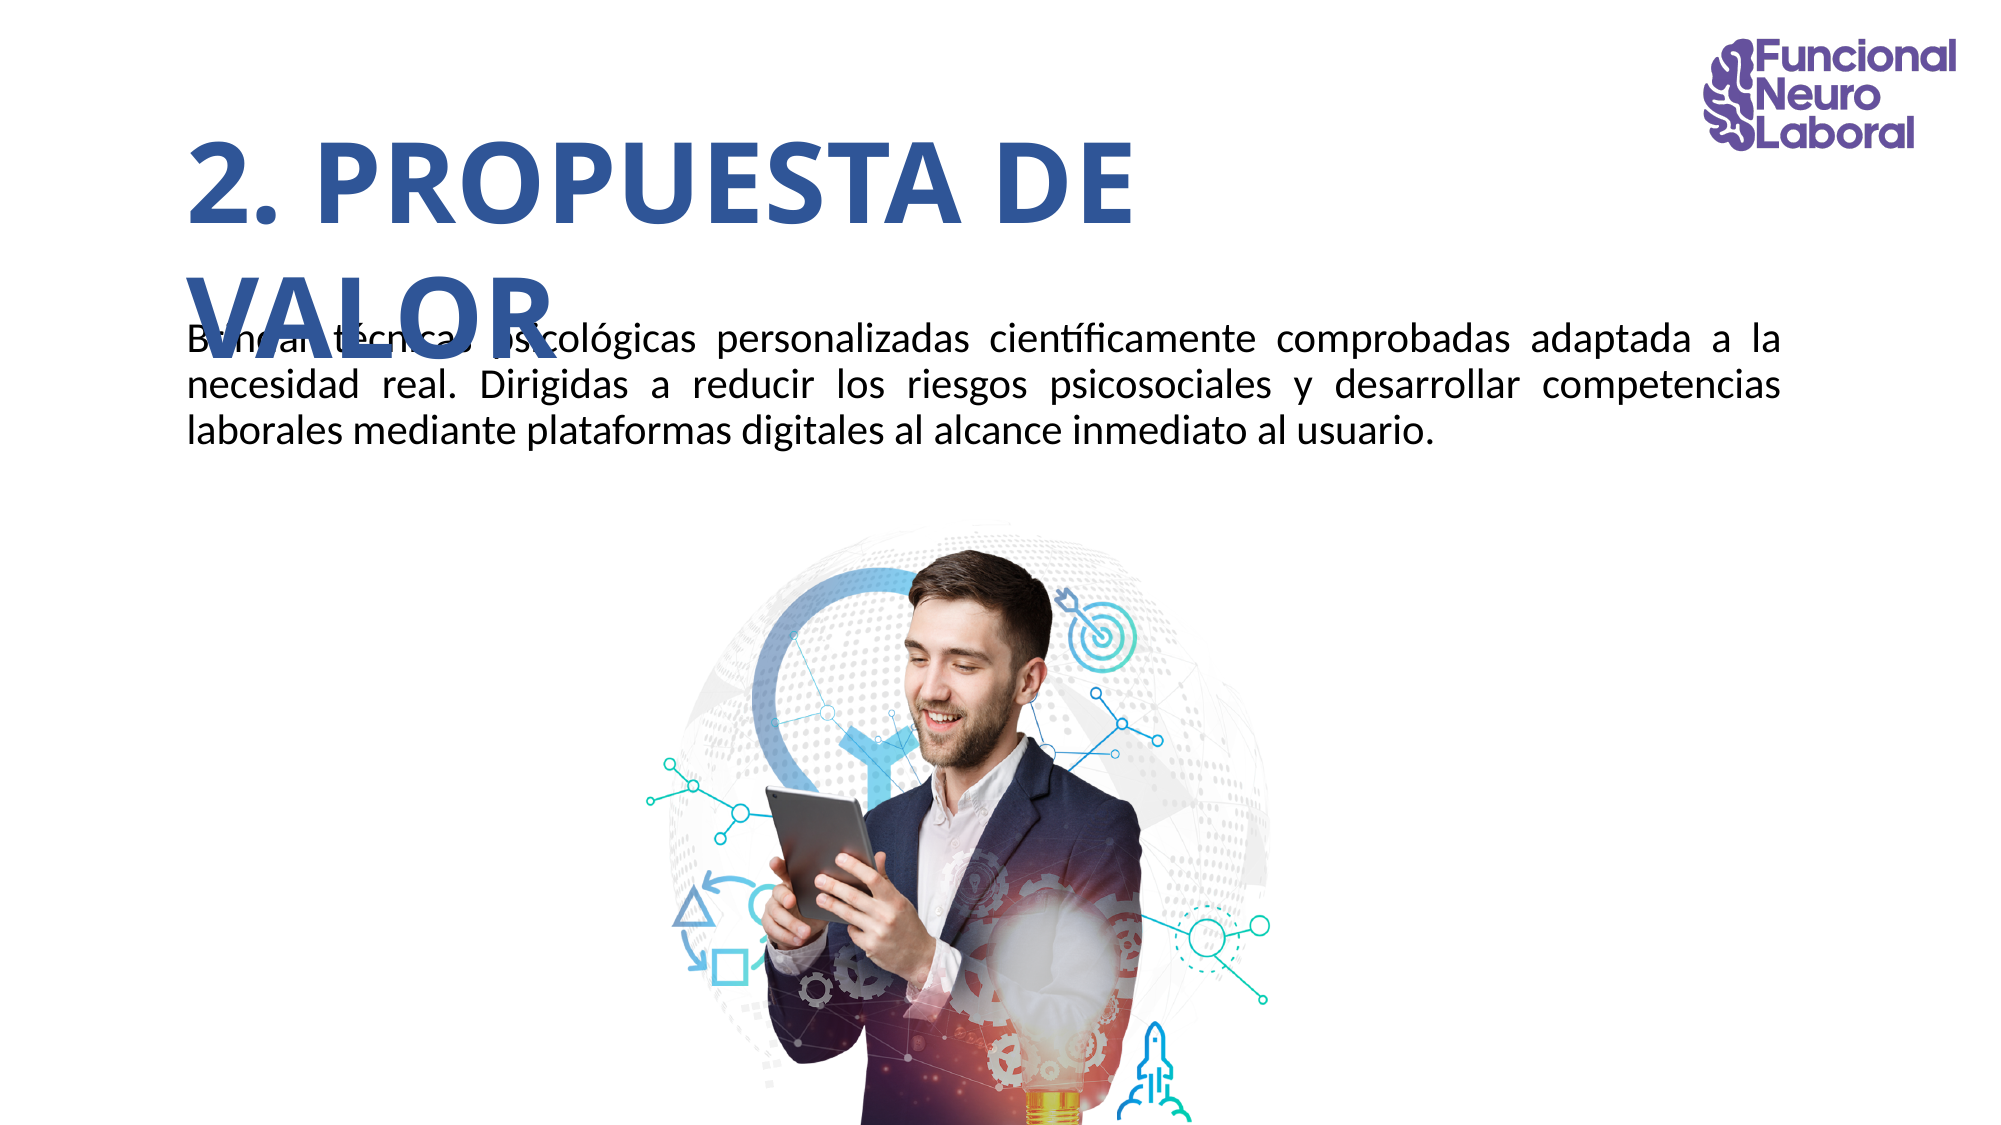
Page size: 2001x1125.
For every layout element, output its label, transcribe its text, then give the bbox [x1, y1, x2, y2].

picture [1667, 0, 1993, 158]
title Brindar técnicas psicológicas personalizadas científicamente comprobadas adaptada a la necesidad real. Dirigidas a reducir los riesgos psicosociales y desarrollar competencias laborales mediante plataformas digitales al alcance inmediato al usuario. [171, 259, 1798, 478]
text_box 2. PROPUESTA DE VALOR [171, 103, 1473, 459]
picture [626, 500, 1276, 1125]
